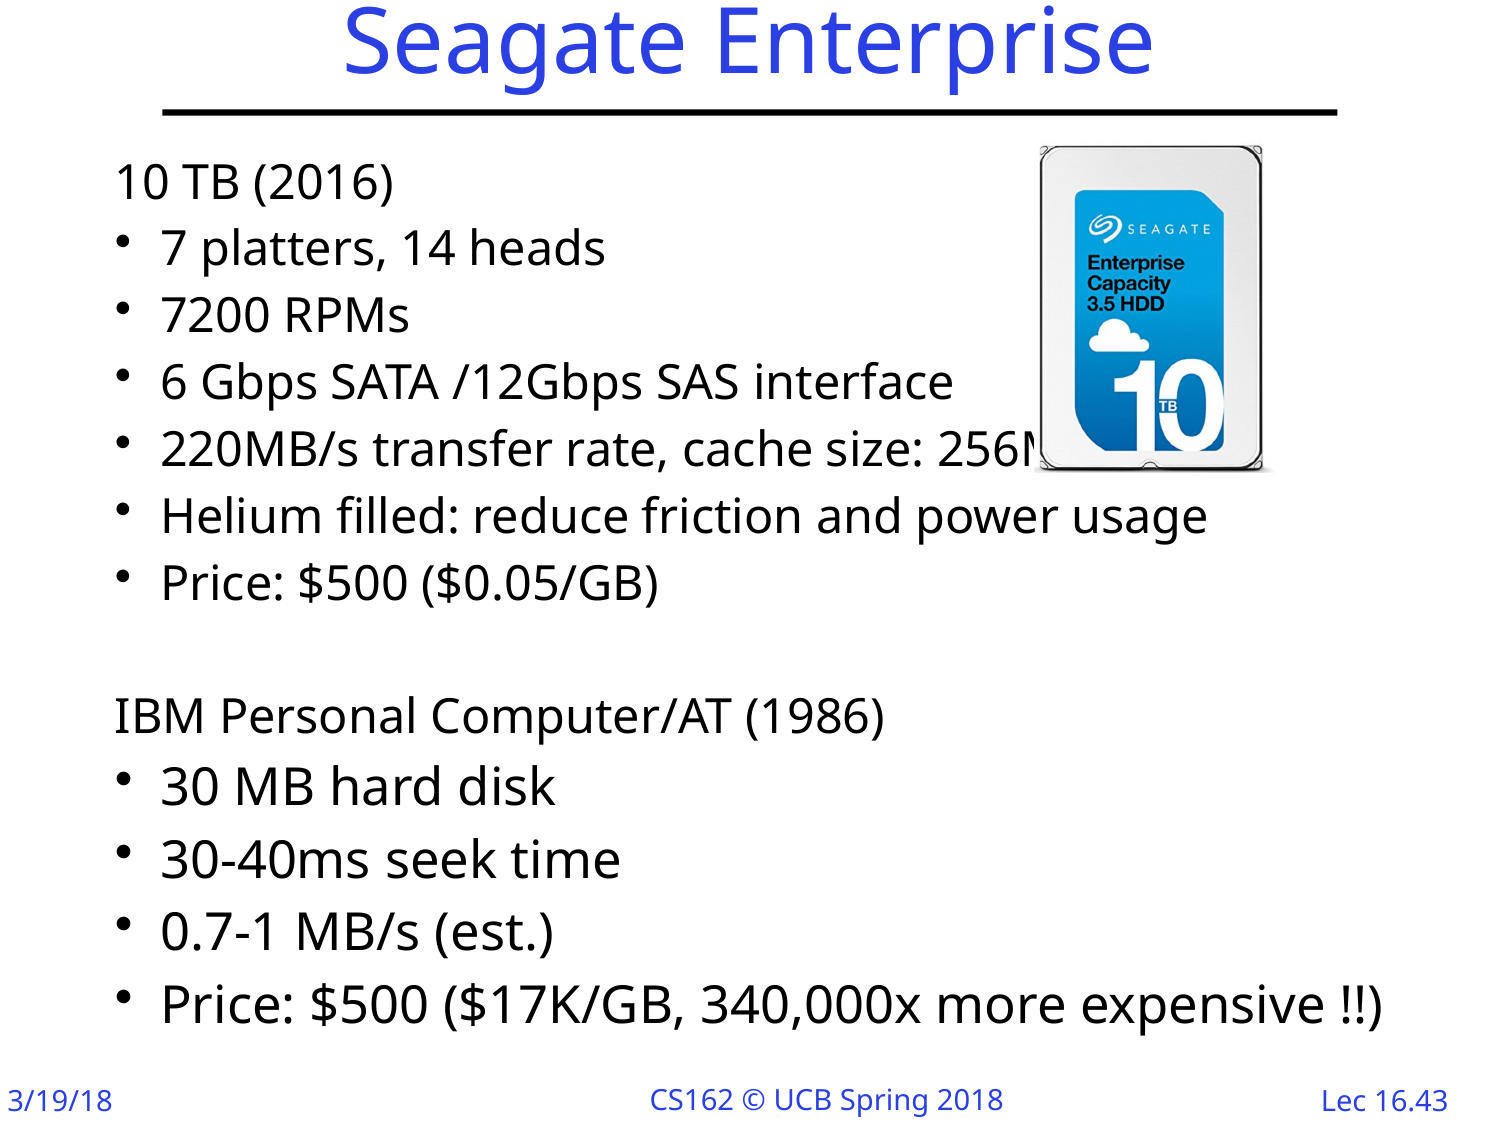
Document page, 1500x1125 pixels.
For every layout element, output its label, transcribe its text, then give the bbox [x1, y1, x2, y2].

picture [1033, 137, 1276, 473]
title Seagate Enterprise [75, 0, 1425, 138]
list 10 TB (2016) 7 platters, 14 heads 7200 RPMs 6 Gbps SATA /12Gbps SAS interface 220MB/s transfer rate, cache size: 256MB Helium filled: reduce friction and power usage Price: $500 ($0.05/GB) IBM Personal Computer/AT (1986) 30 MB hard disk 30-40ms seek time 0.7-1 MB/s (est.) Price: $500 ($17K/GB, 340,000x more expensive !!) [99, 149, 1400, 1075]
